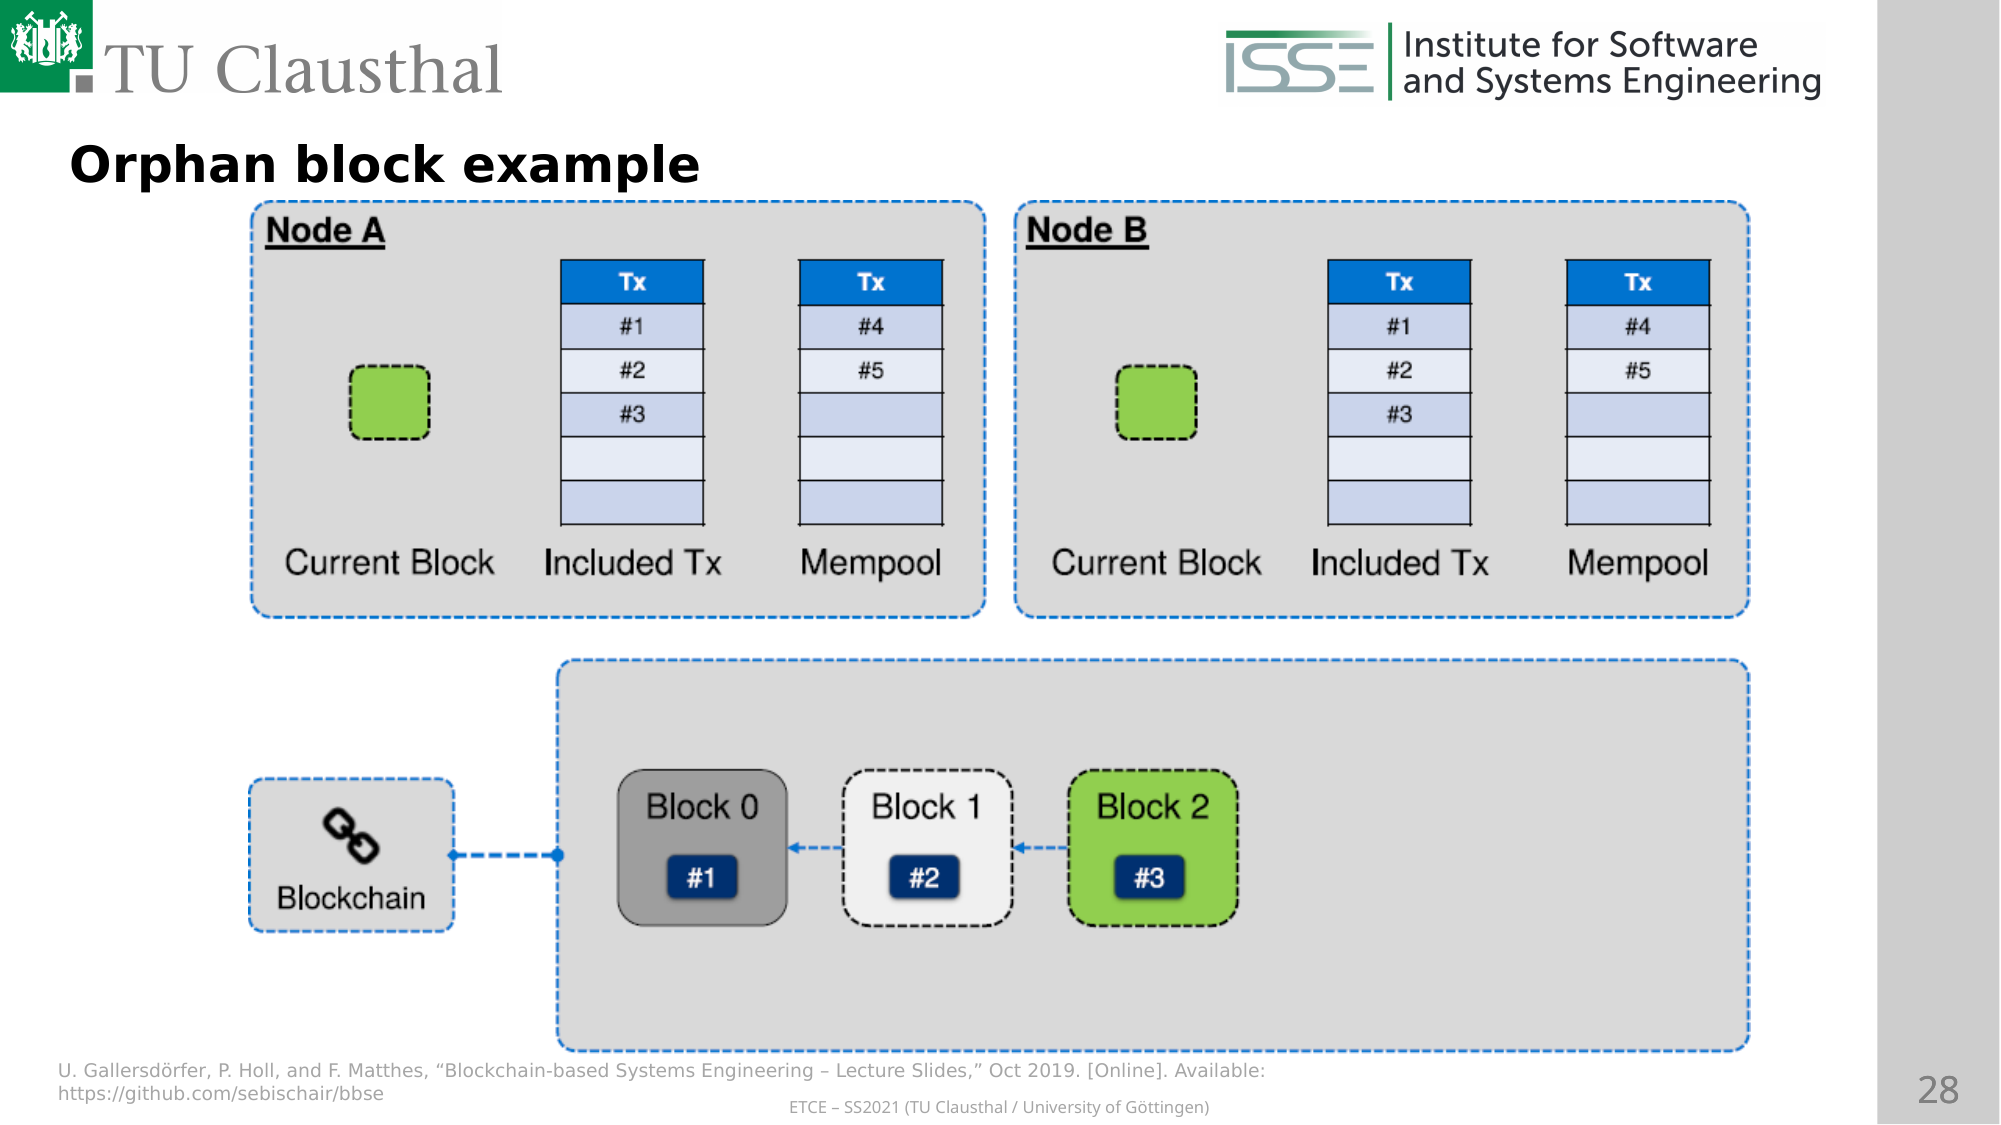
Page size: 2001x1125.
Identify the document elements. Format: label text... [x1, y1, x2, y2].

text_box Orphan block example [55, 125, 1819, 208]
text_box ETCE – SS2021 (TU Clausthal / University of Göttingen) [0, 1089, 2000, 1125]
picture [1218, 22, 1826, 107]
picture [0, 0, 502, 93]
text_box U. Gallersdörfer, P. Holl, and F. Matthes, “Blockchain-based Systems Engineering – Lecture Slides,” Oct 2019. [Online]. Available: https://github.com/sebischair/bbse [43, 1051, 1521, 1112]
picture [248, 200, 1752, 1054]
